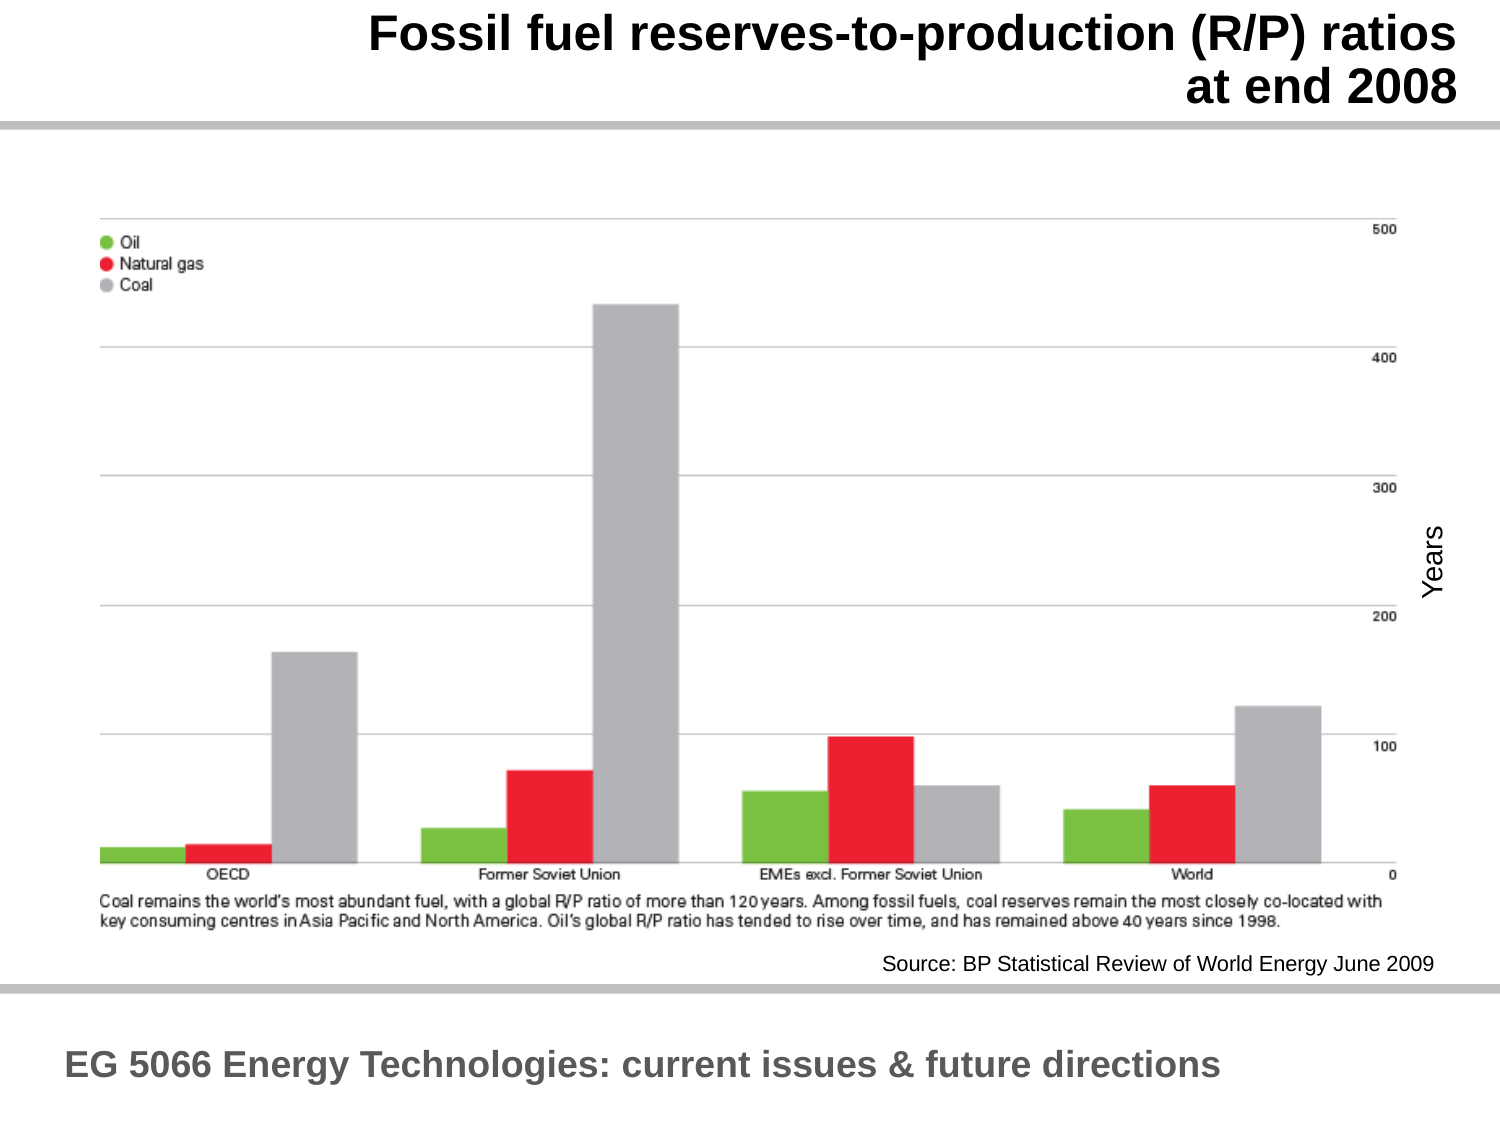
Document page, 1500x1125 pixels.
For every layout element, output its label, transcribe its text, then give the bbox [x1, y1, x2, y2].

text_box Source: BP Statistical Review of World Energy June 2009 [867, 941, 1451, 983]
text_box Years [1406, 517, 1472, 608]
picture [100, 218, 1398, 932]
text_box Fossil fuel reserves-to-production (R/P) ratios at end 2008 [348, 5, 1458, 122]
